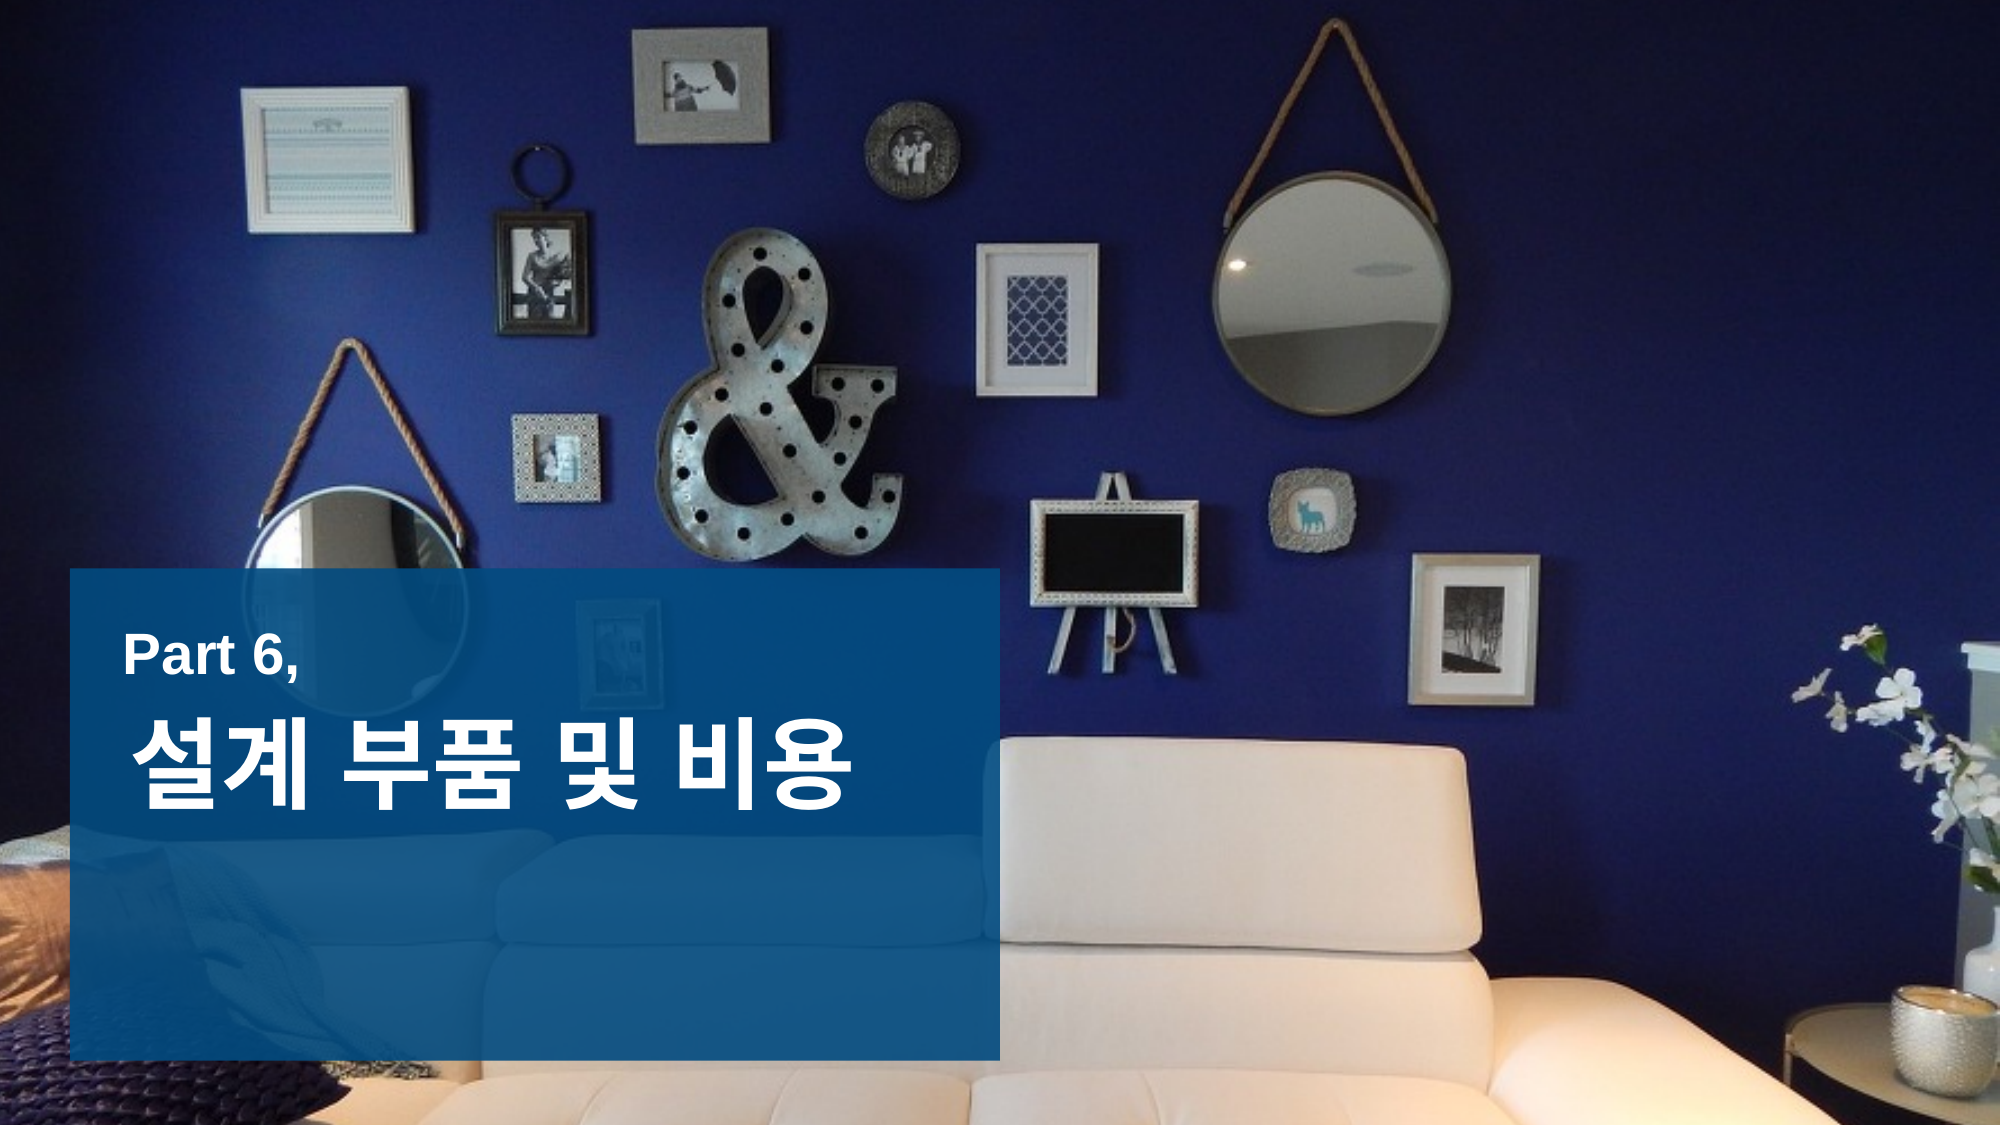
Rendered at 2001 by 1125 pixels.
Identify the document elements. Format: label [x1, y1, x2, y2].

text_box [69, 568, 1001, 1062]
picture [0, 0, 2000, 1125]
